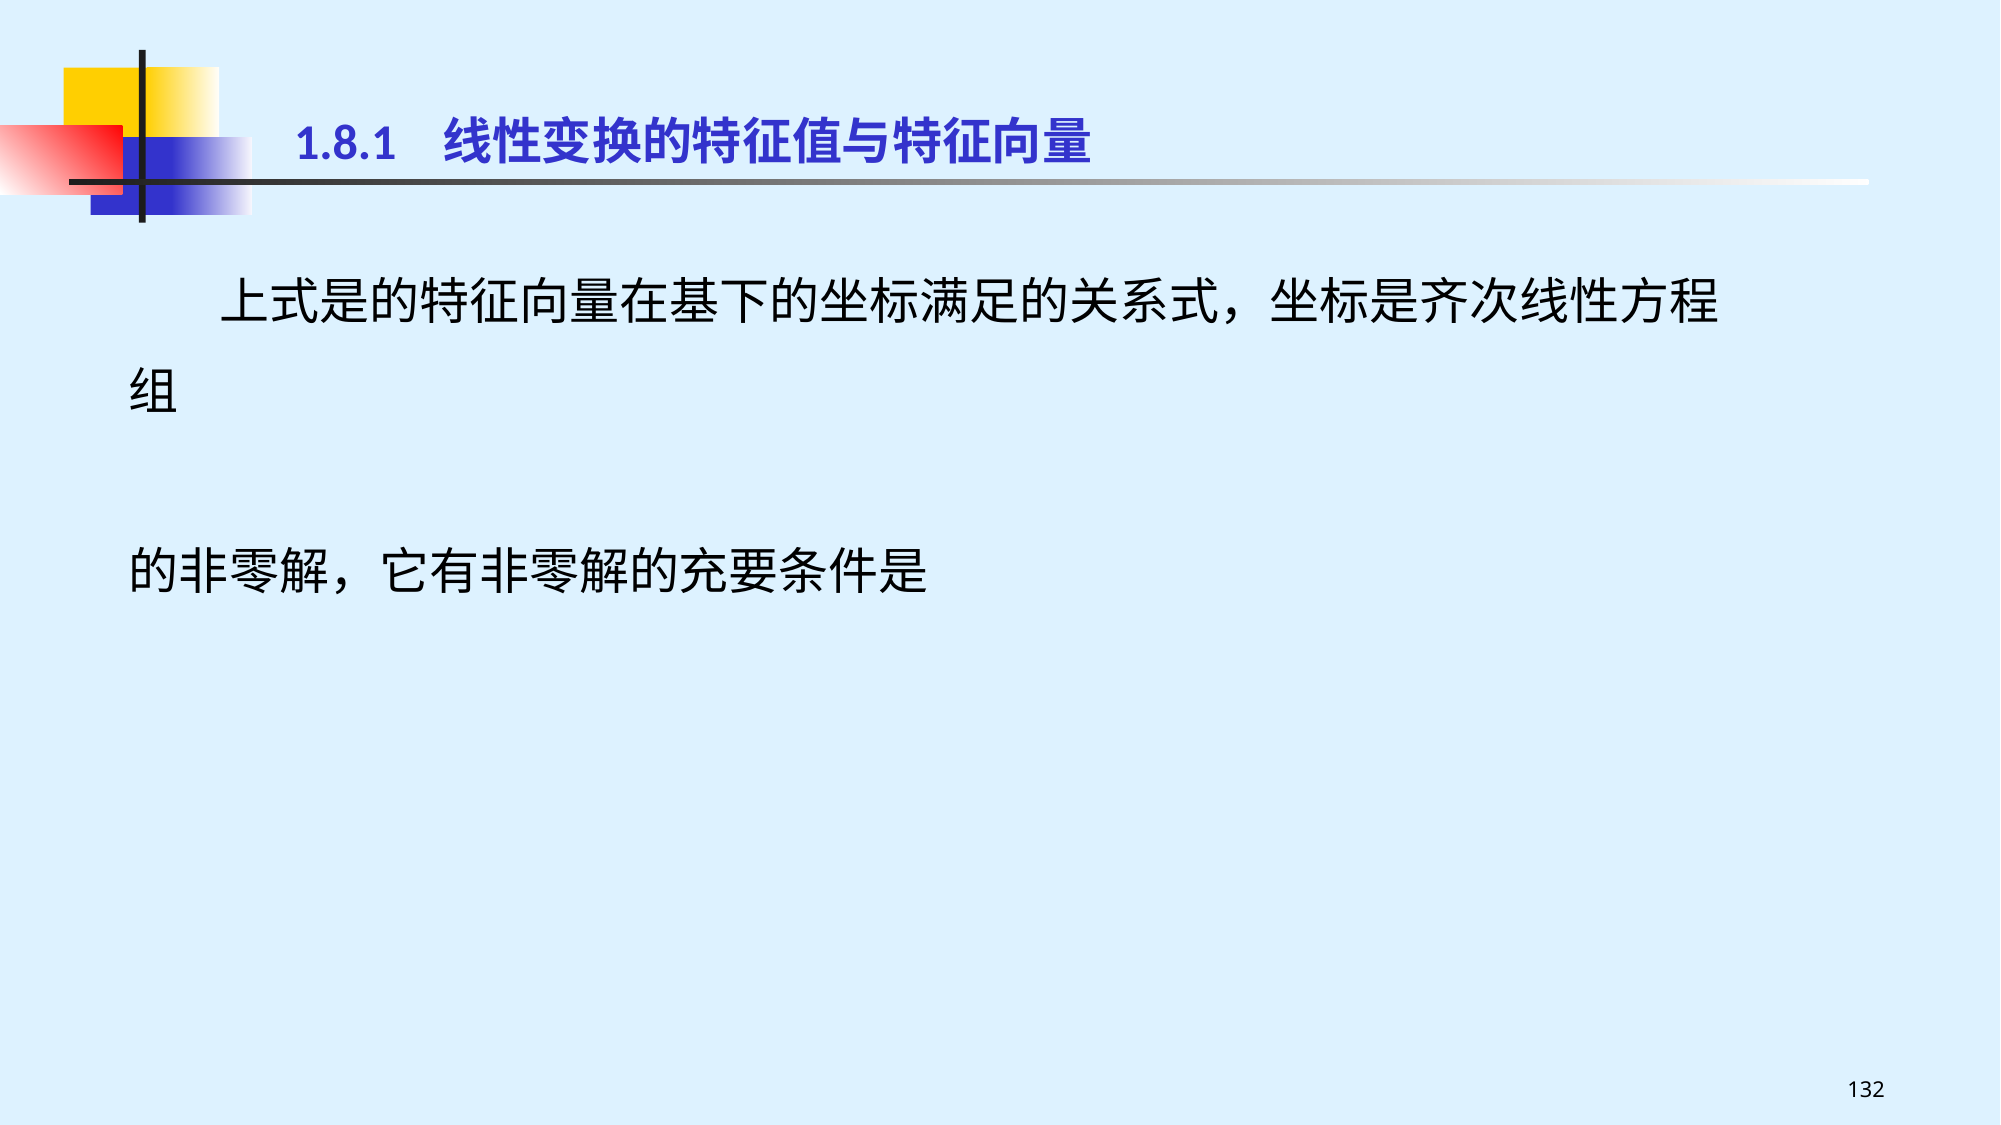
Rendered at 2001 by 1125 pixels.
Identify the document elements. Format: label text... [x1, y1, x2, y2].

slide_number 132 [1483, 1037, 1901, 1113]
text_box 1.8.1 线性变换的特征值与特征向量 [279, 101, 1154, 177]
